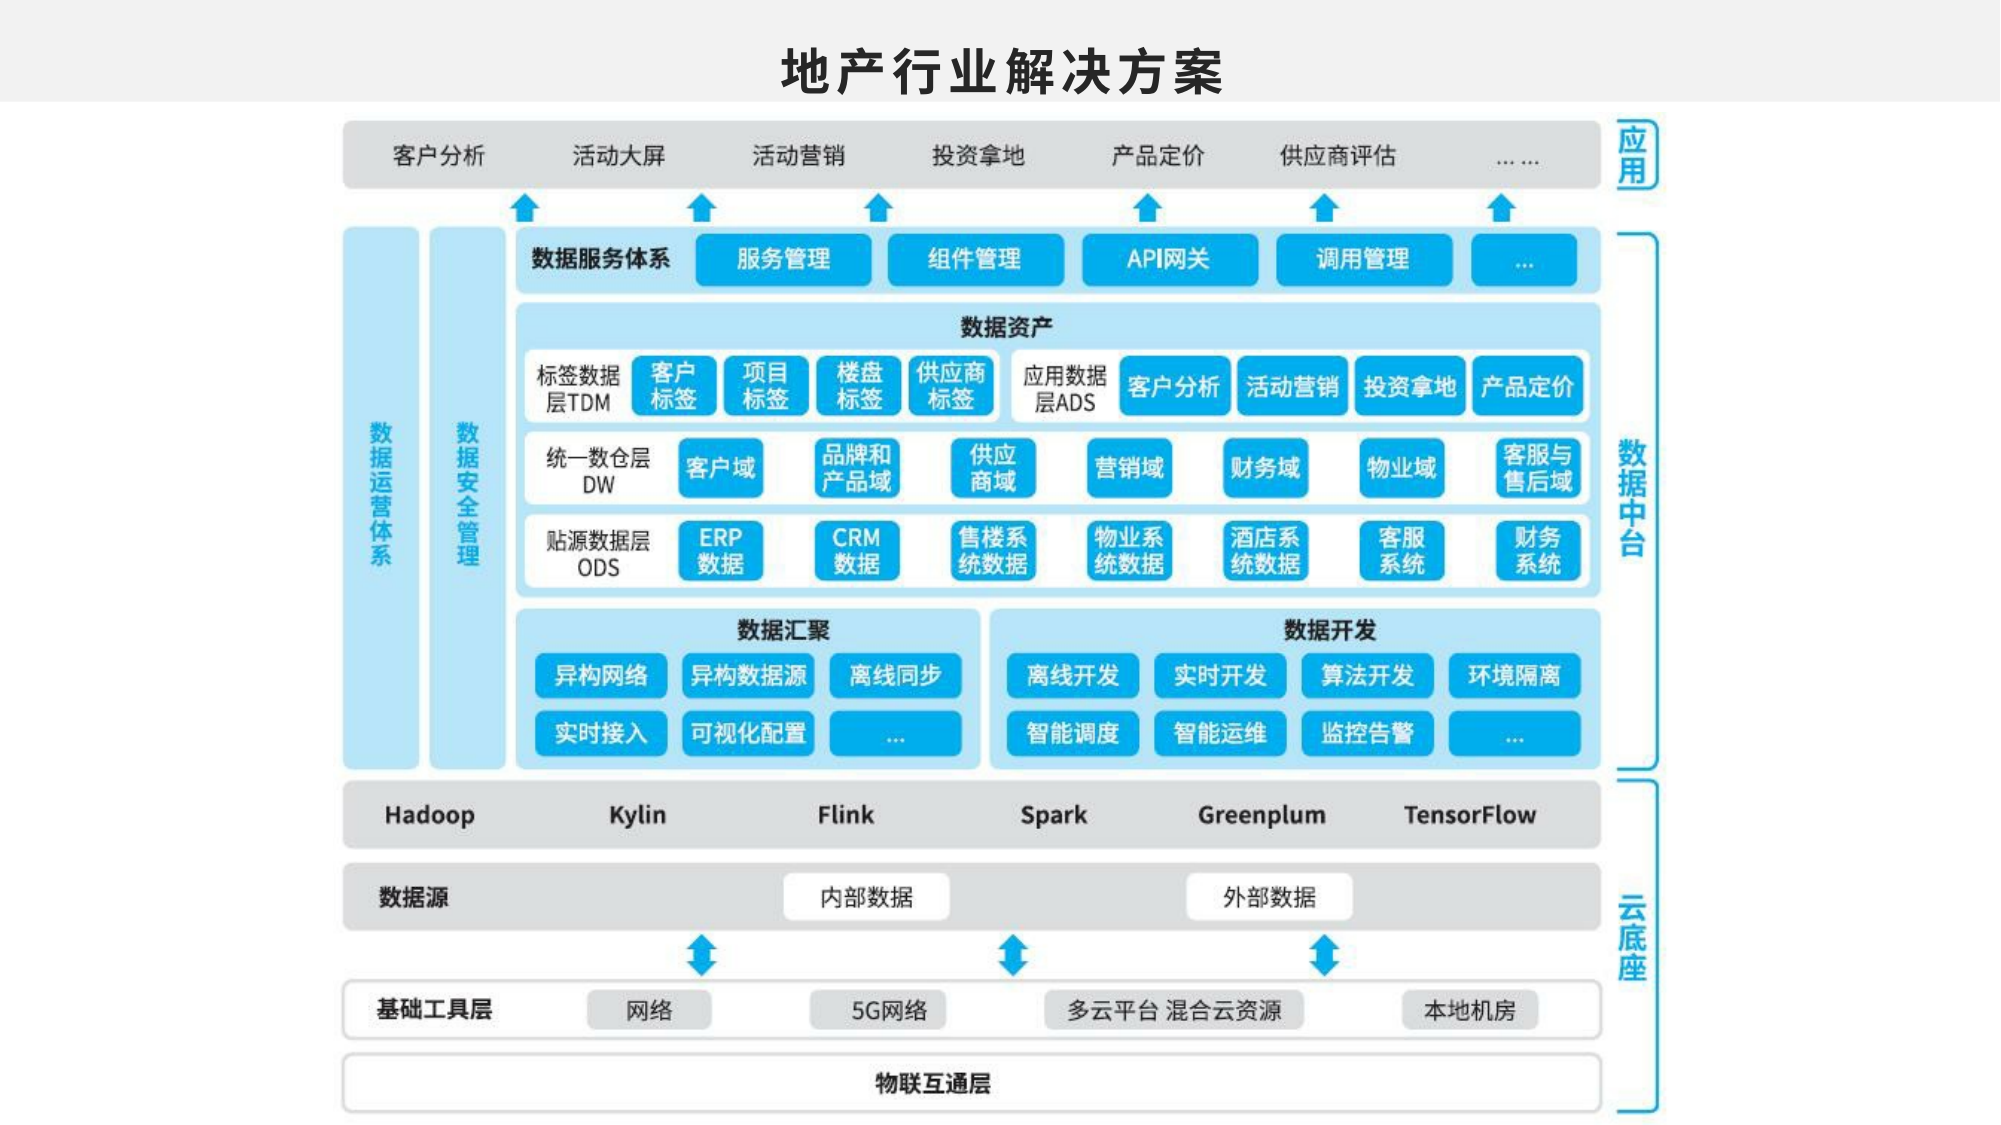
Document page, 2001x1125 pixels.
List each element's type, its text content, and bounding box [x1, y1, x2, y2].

text_box [0, 0, 2000, 103]
picture [333, 112, 1671, 1125]
text_box 地产行业解决方案 [200, 14, 1804, 137]
